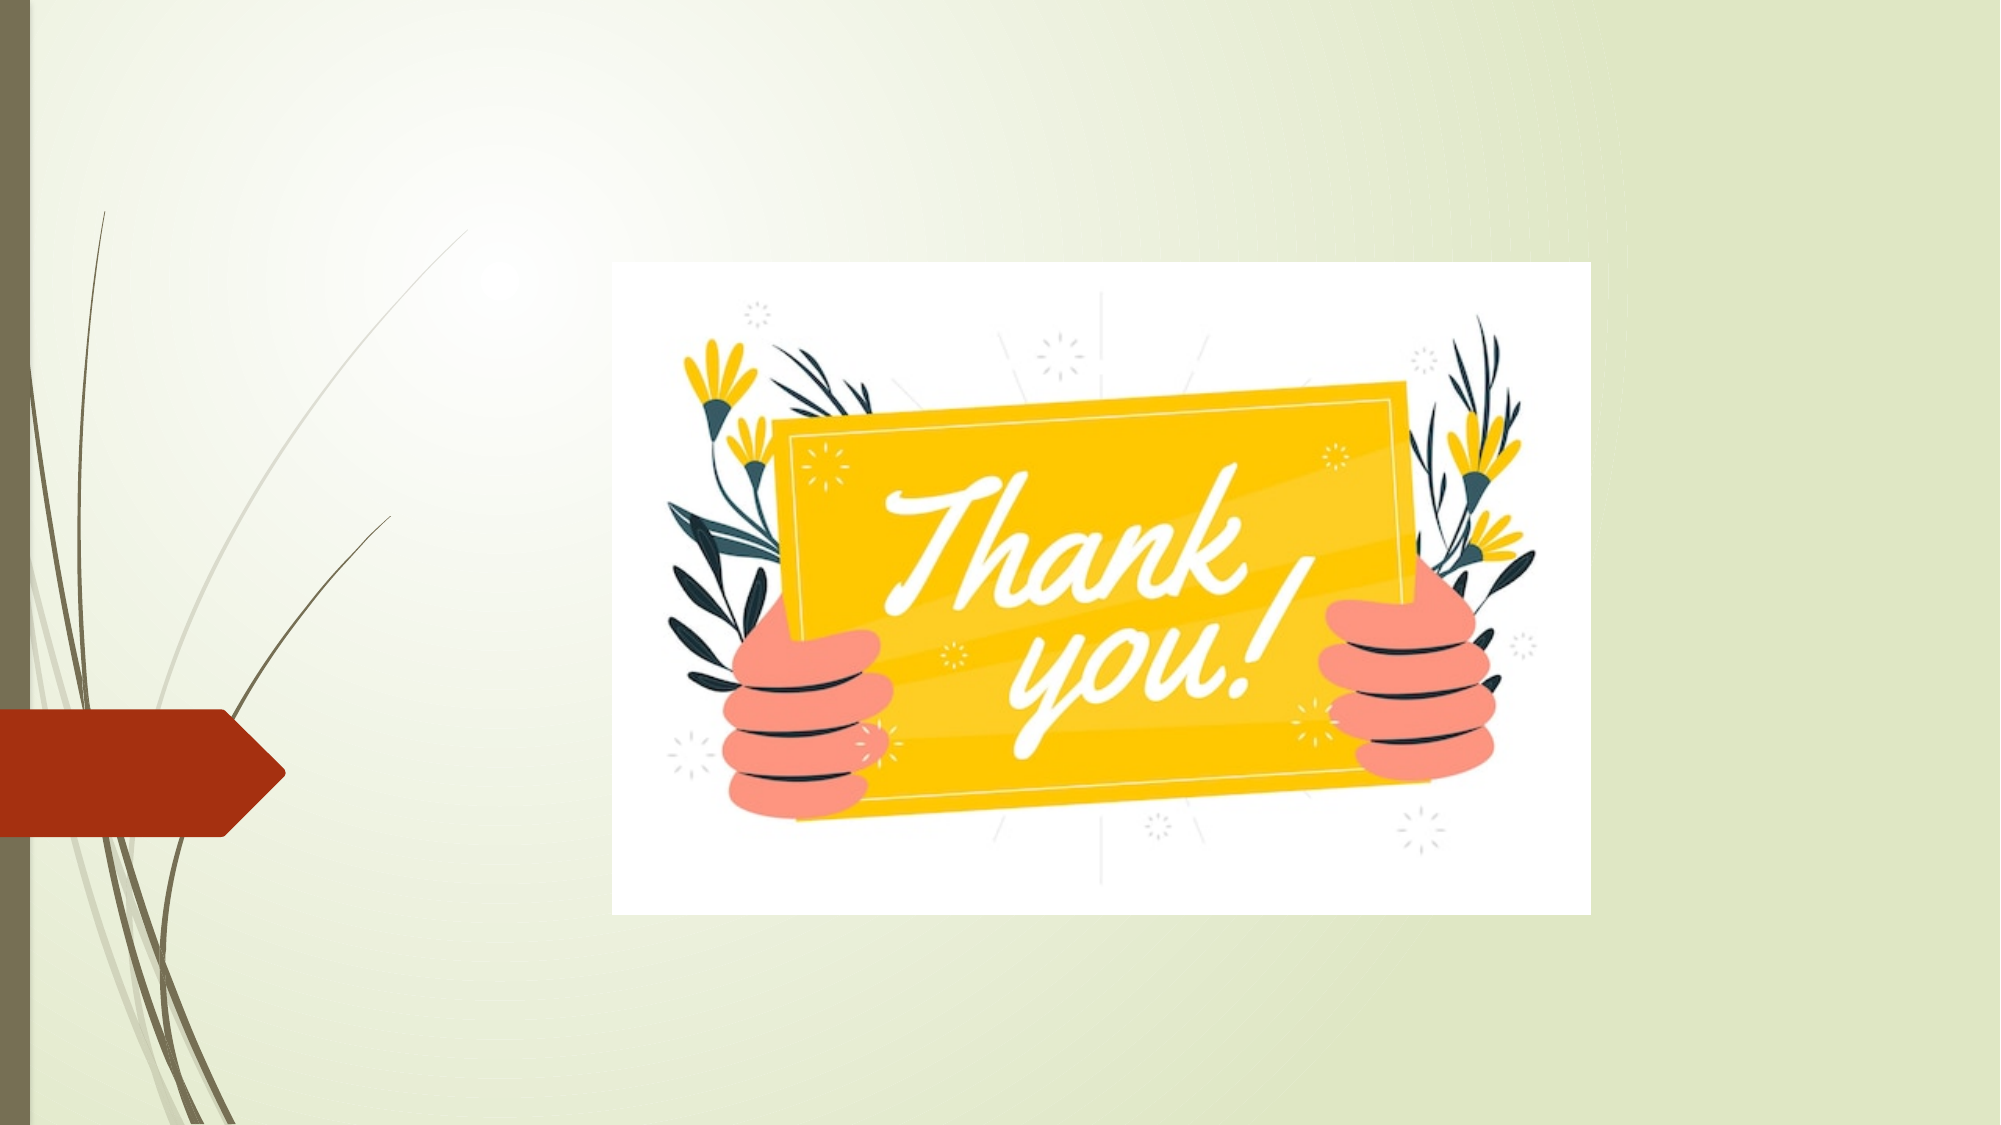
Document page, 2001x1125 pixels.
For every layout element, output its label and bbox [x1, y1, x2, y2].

picture [612, 262, 1591, 915]
